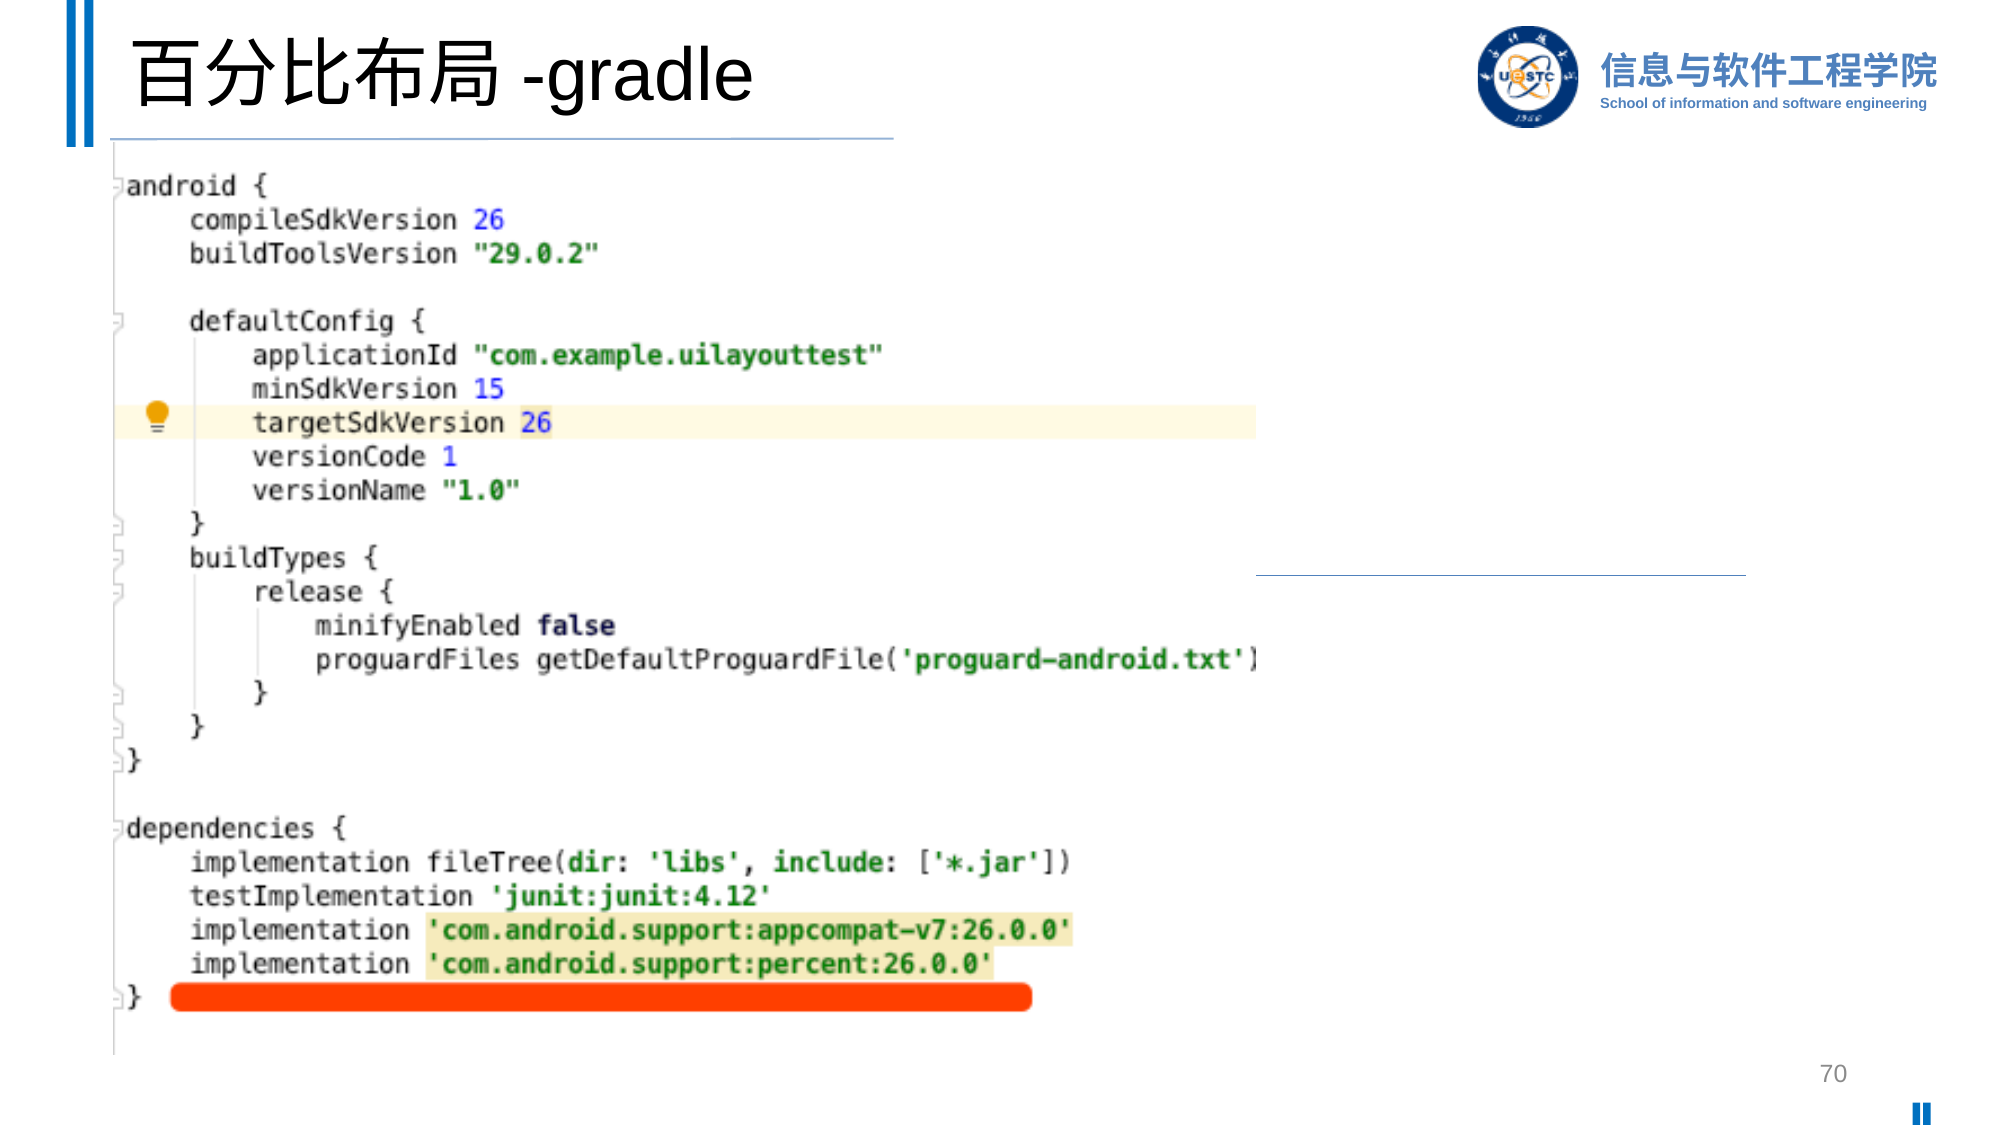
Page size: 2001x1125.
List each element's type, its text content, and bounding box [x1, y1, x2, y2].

picture [113, 142, 1256, 1055]
title 百分比布局-gradle [113, 10, 1839, 143]
slide_number 70 [1412, 1042, 1863, 1103]
